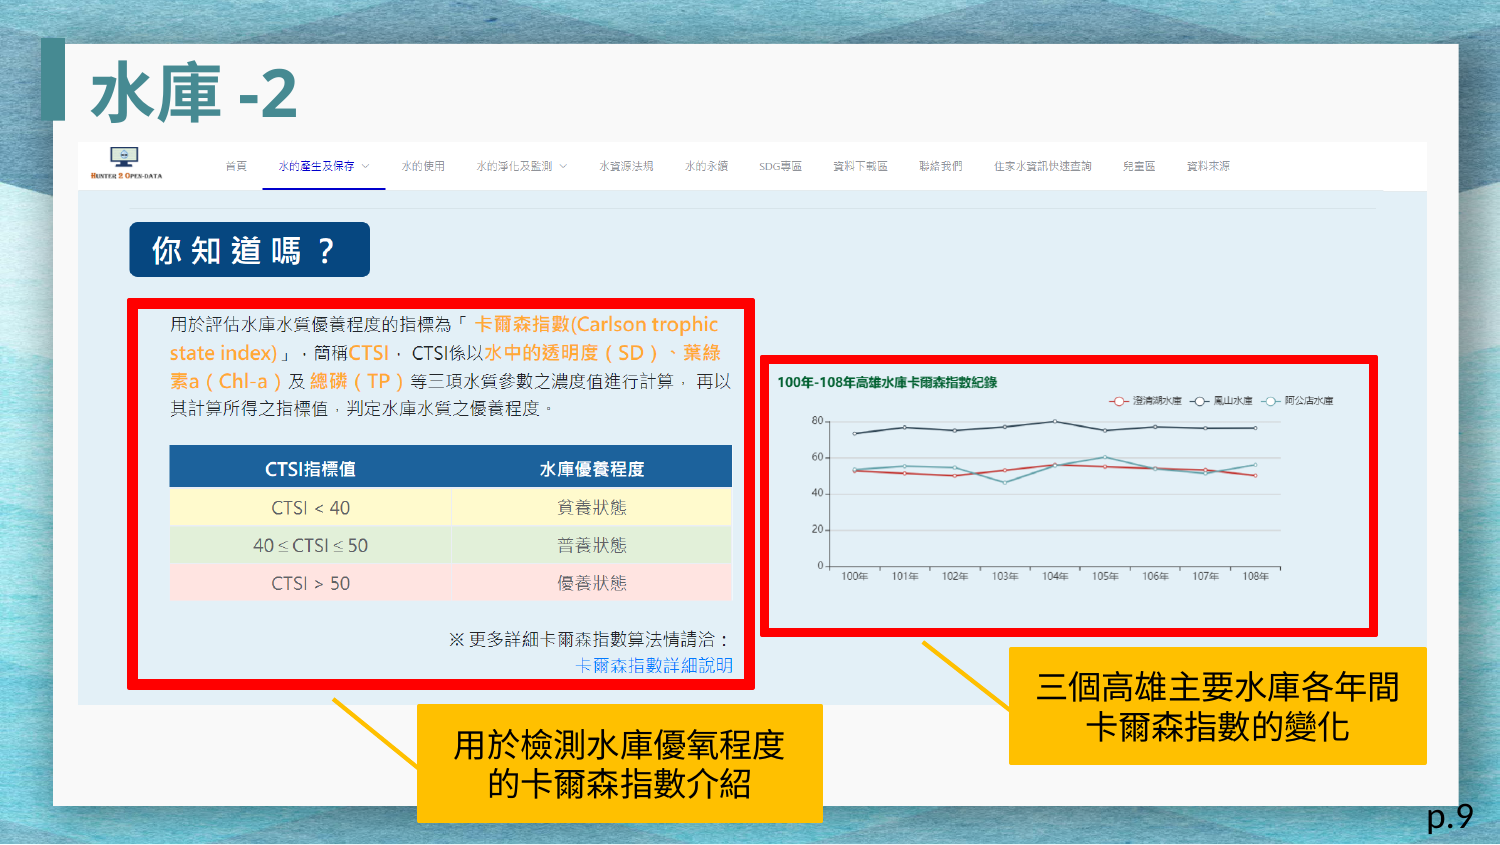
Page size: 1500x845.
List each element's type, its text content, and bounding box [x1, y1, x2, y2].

text_box 水庫-2 [74, 43, 314, 139]
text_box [78, 142, 1428, 705]
picture [0, 0, 1500, 844]
text_box 三個高雄主要水庫各年間 卡爾森指數的變化 [1009, 712, 1427, 765]
text_box p.9 [1411, 783, 1500, 844]
text_box 用於檢測水庫優氧程度 的卡爾森指數介紹 [347, 713, 823, 823]
